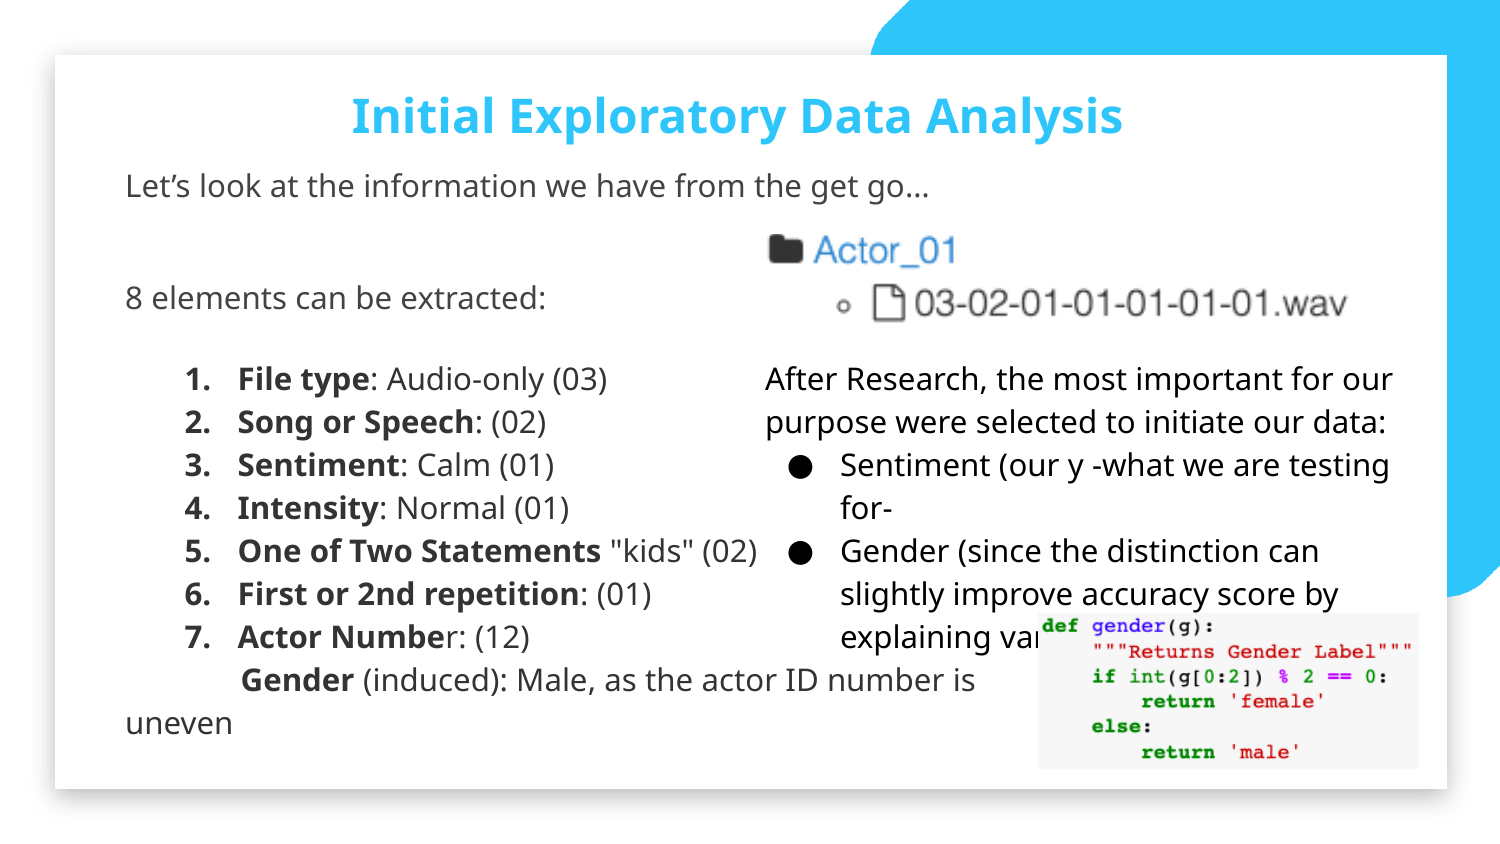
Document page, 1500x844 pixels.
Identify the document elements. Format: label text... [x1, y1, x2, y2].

text_box Initial Exploratory Data Analysis [91, 70, 1410, 164]
text_box After Research, the most important for our purpose were selected to initiate our data: Sentiment (our y -what we are testing for- Gender (since the distinction can slightly improve accuracy score by explaining variations in tone) [750, 338, 1438, 705]
text_box Let’s look at the information we have from the get go… 8 elements can be extracted: File type: Audio-only (03) Song or Speech: (02) Sentiment: Calm (01) Intensity: Normal (01) One of Two Statements "kids" (02) First or 2nd repetition: (01) Actor Number: (12) Gender (induced): Male, as the actor ID number is uneven [110, 164, 1097, 769]
picture [0, 0, 1500, 844]
